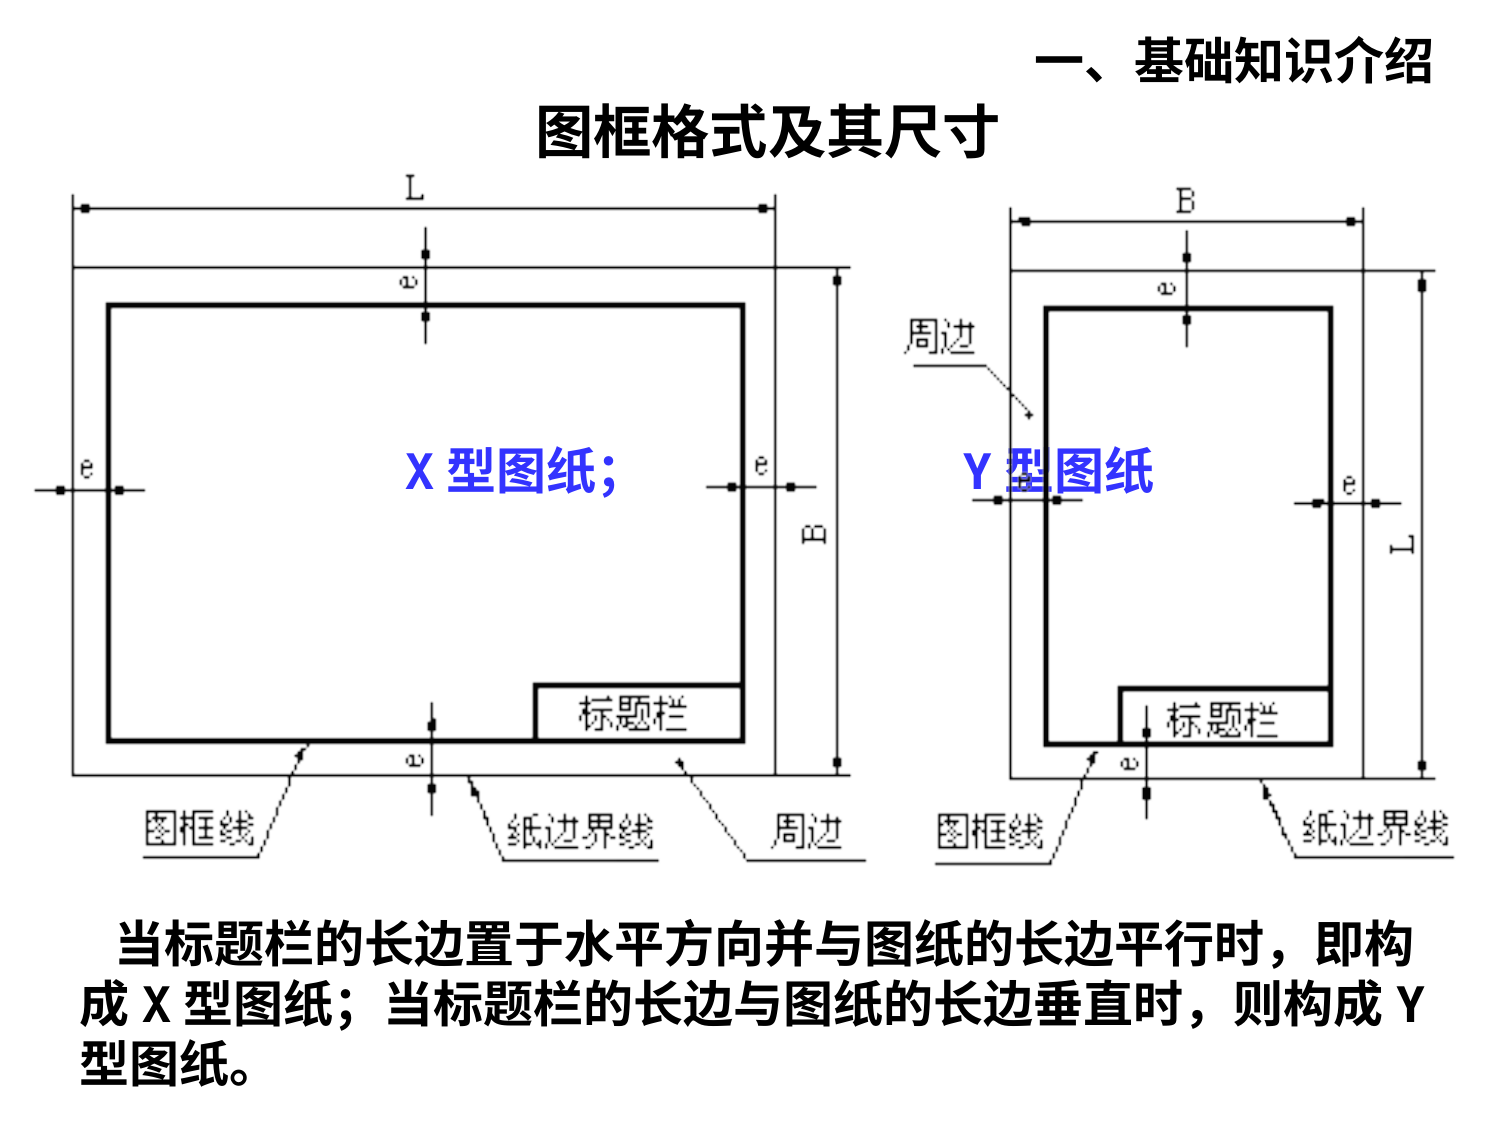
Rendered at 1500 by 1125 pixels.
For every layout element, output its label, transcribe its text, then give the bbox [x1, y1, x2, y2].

picture [29, 172, 1471, 870]
text_box 一、基础知识介绍 [968, 0, 1500, 120]
text_box 当标题栏的长边置于水平方向并与图纸的长边平行时，即构成X型图纸；当标题栏的长边与图纸的长边垂直时，则构成Y型图纸。 [64, 904, 1459, 1100]
text_box 图框格式及其尺寸 [454, 87, 1082, 172]
